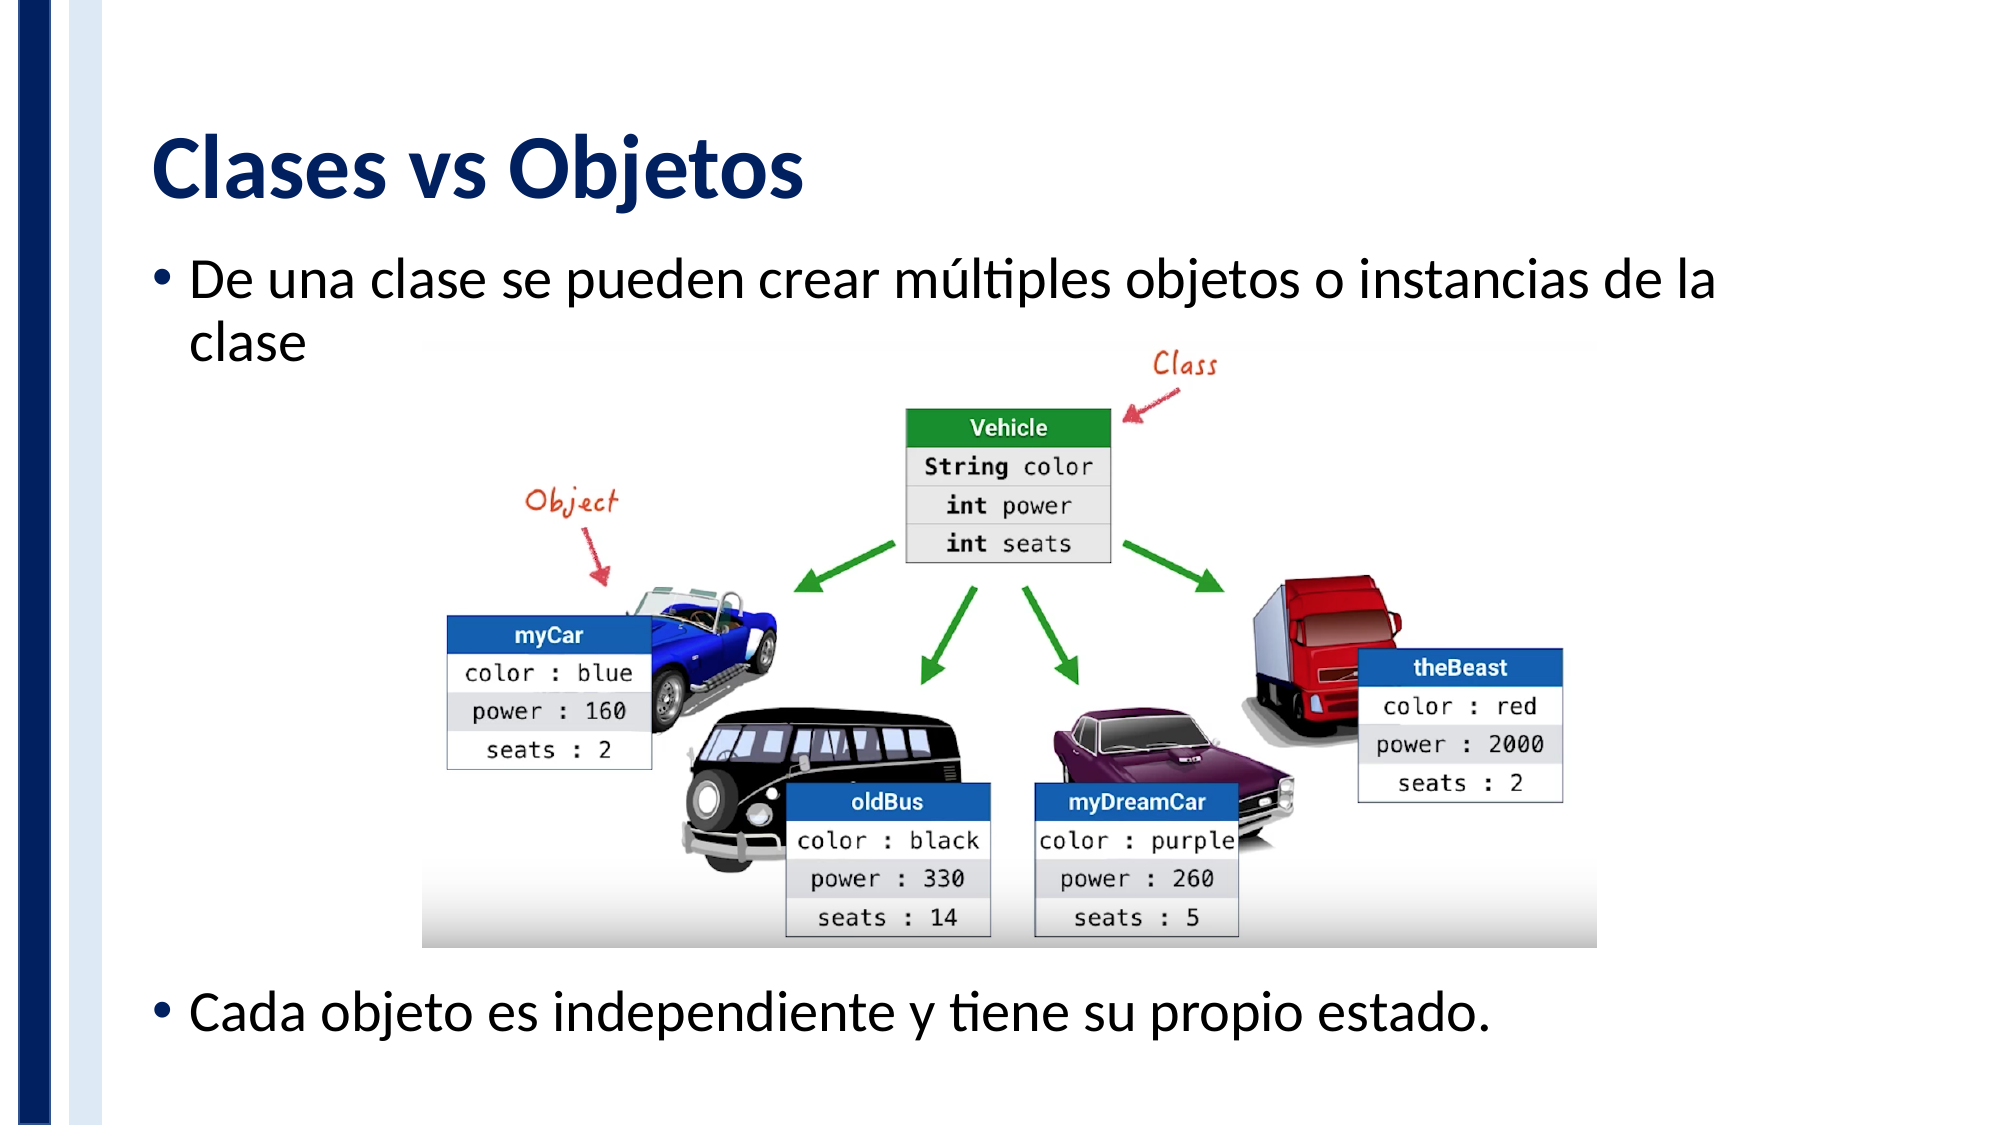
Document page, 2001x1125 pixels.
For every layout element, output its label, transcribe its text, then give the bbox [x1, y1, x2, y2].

title Clases vs Objetos [137, 59, 1863, 240]
list De una clase se pueden crear múltiples objetos o instancias de la clase Cada objeto es independiente y tiene su propio estado. [137, 240, 1863, 1092]
picture [422, 340, 1597, 949]
